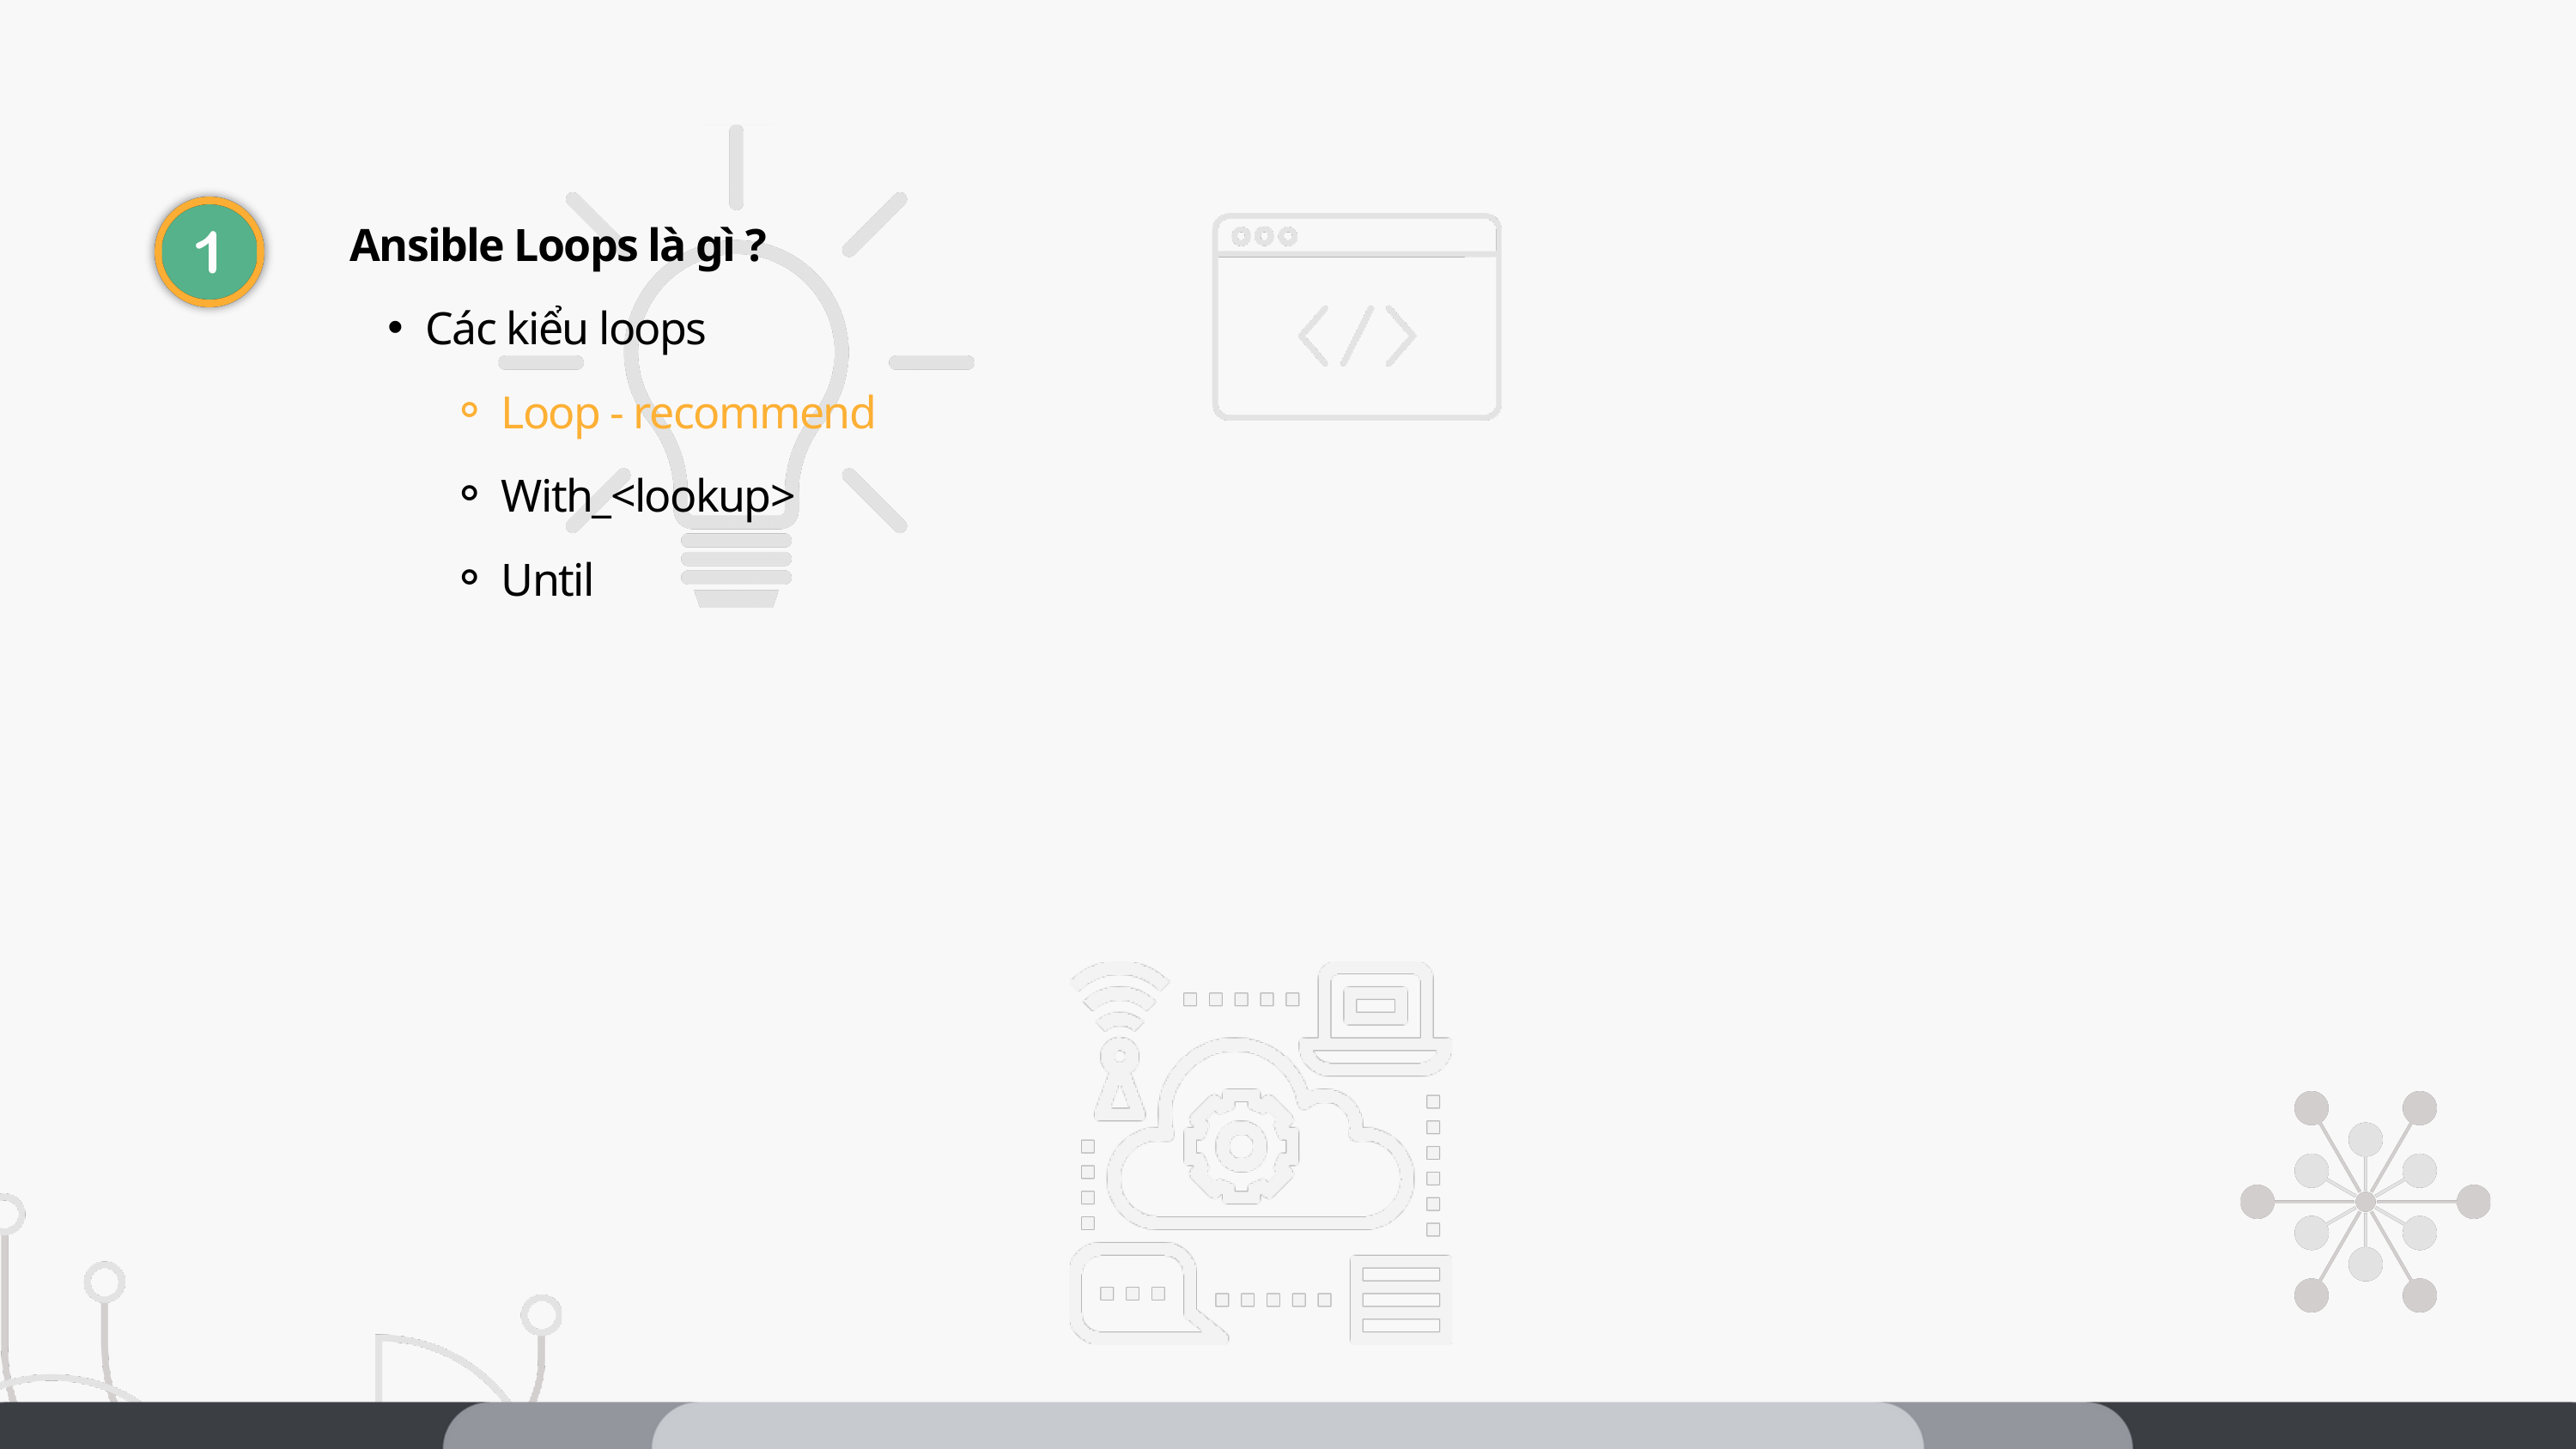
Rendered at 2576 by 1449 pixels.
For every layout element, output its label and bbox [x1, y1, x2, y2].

text_box [0, 124, 2491, 1449]
text_box [2494, 1389, 2576, 1449]
